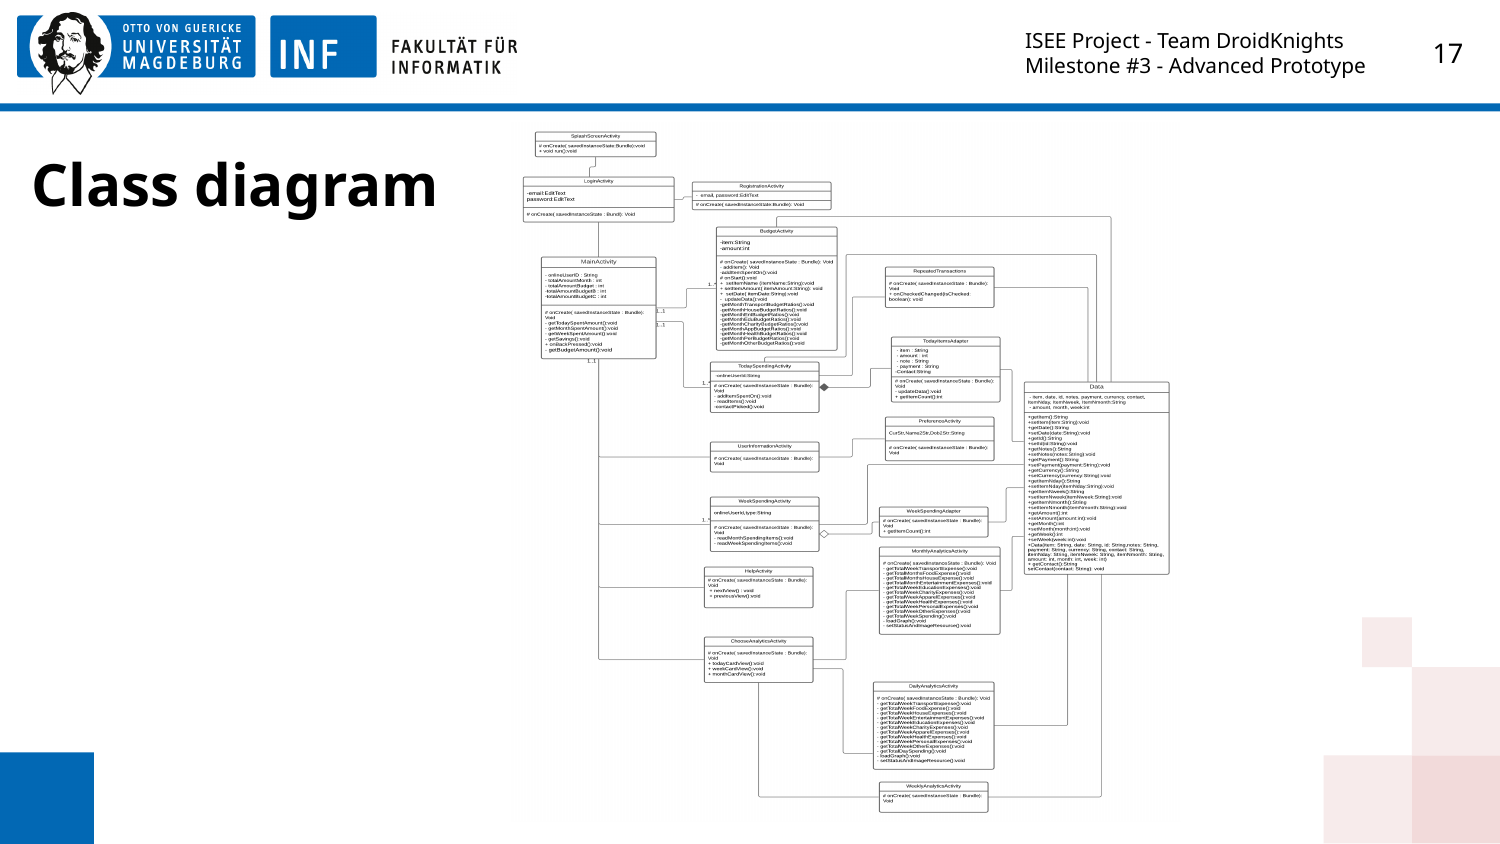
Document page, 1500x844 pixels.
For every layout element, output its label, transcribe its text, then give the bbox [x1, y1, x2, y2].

slide_number 17 [1418, 21, 1479, 86]
picture [511, 122, 1181, 823]
text_box ISEE Project - Team DroidKnights Milestone #3 - Advanced Prototype [1010, 12, 1418, 90]
picture [17, 12, 517, 95]
title Class diagram [16, 132, 463, 227]
